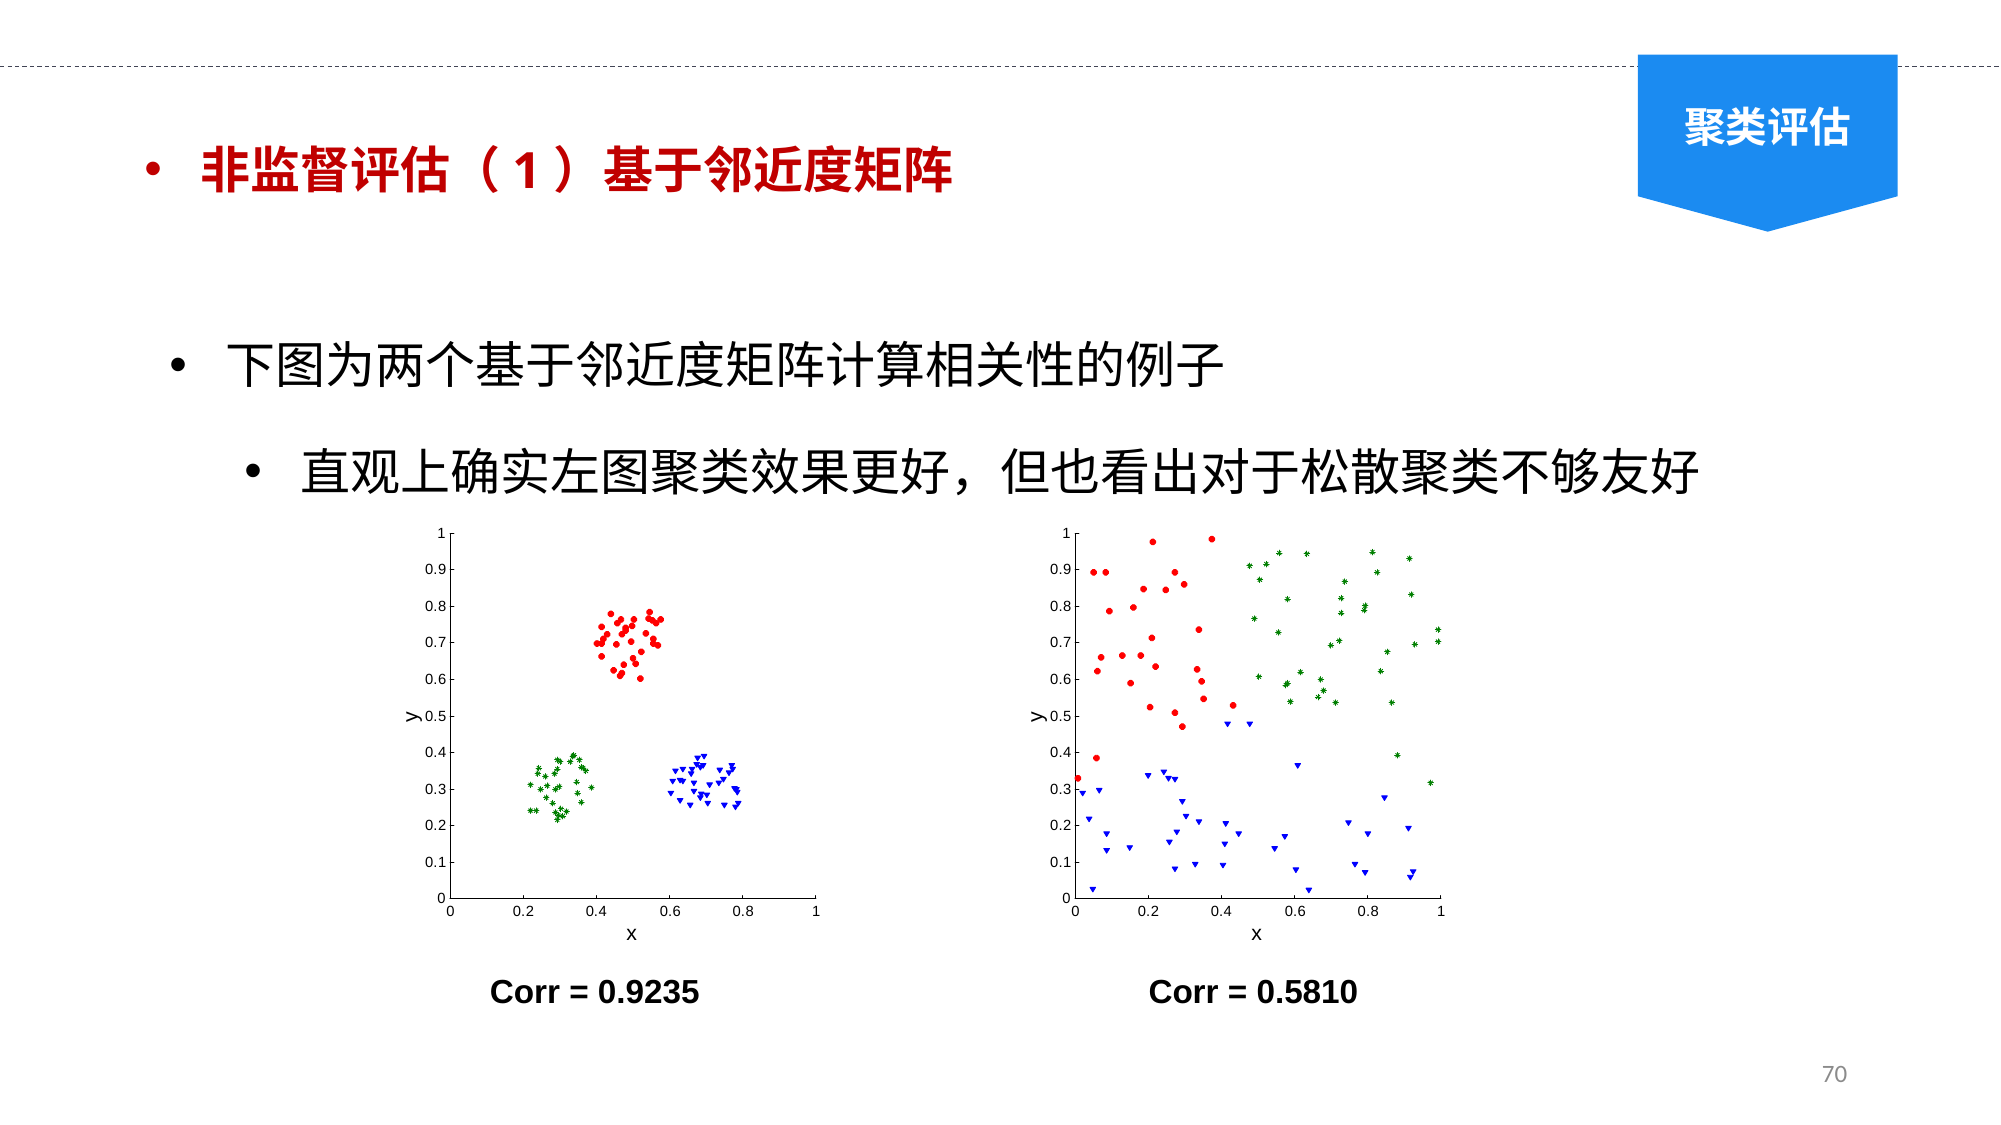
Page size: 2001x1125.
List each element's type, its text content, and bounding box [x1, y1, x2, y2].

picture [948, 499, 1549, 950]
text_box 下图为两个基于邻近度矩阵计算相关性的例子 直观上确实左图聚类效果更好，但也看出对于松散聚类不够友好 [79, 296, 1893, 508]
text_box [1636, 53, 1899, 66]
text_box [1669, 206, 1866, 233]
text_box Corr = 0.5810 [1133, 962, 1522, 1018]
text_box 非监督评估（1）基于邻近度矩阵 [54, 124, 1946, 206]
picture [323, 499, 924, 950]
text_box [1636, 67, 1899, 124]
text_box Corr = 0.9235 [475, 962, 863, 1018]
text_box 聚类评估 [1669, 93, 1867, 124]
slide_number 70 [1412, 1042, 1863, 1103]
